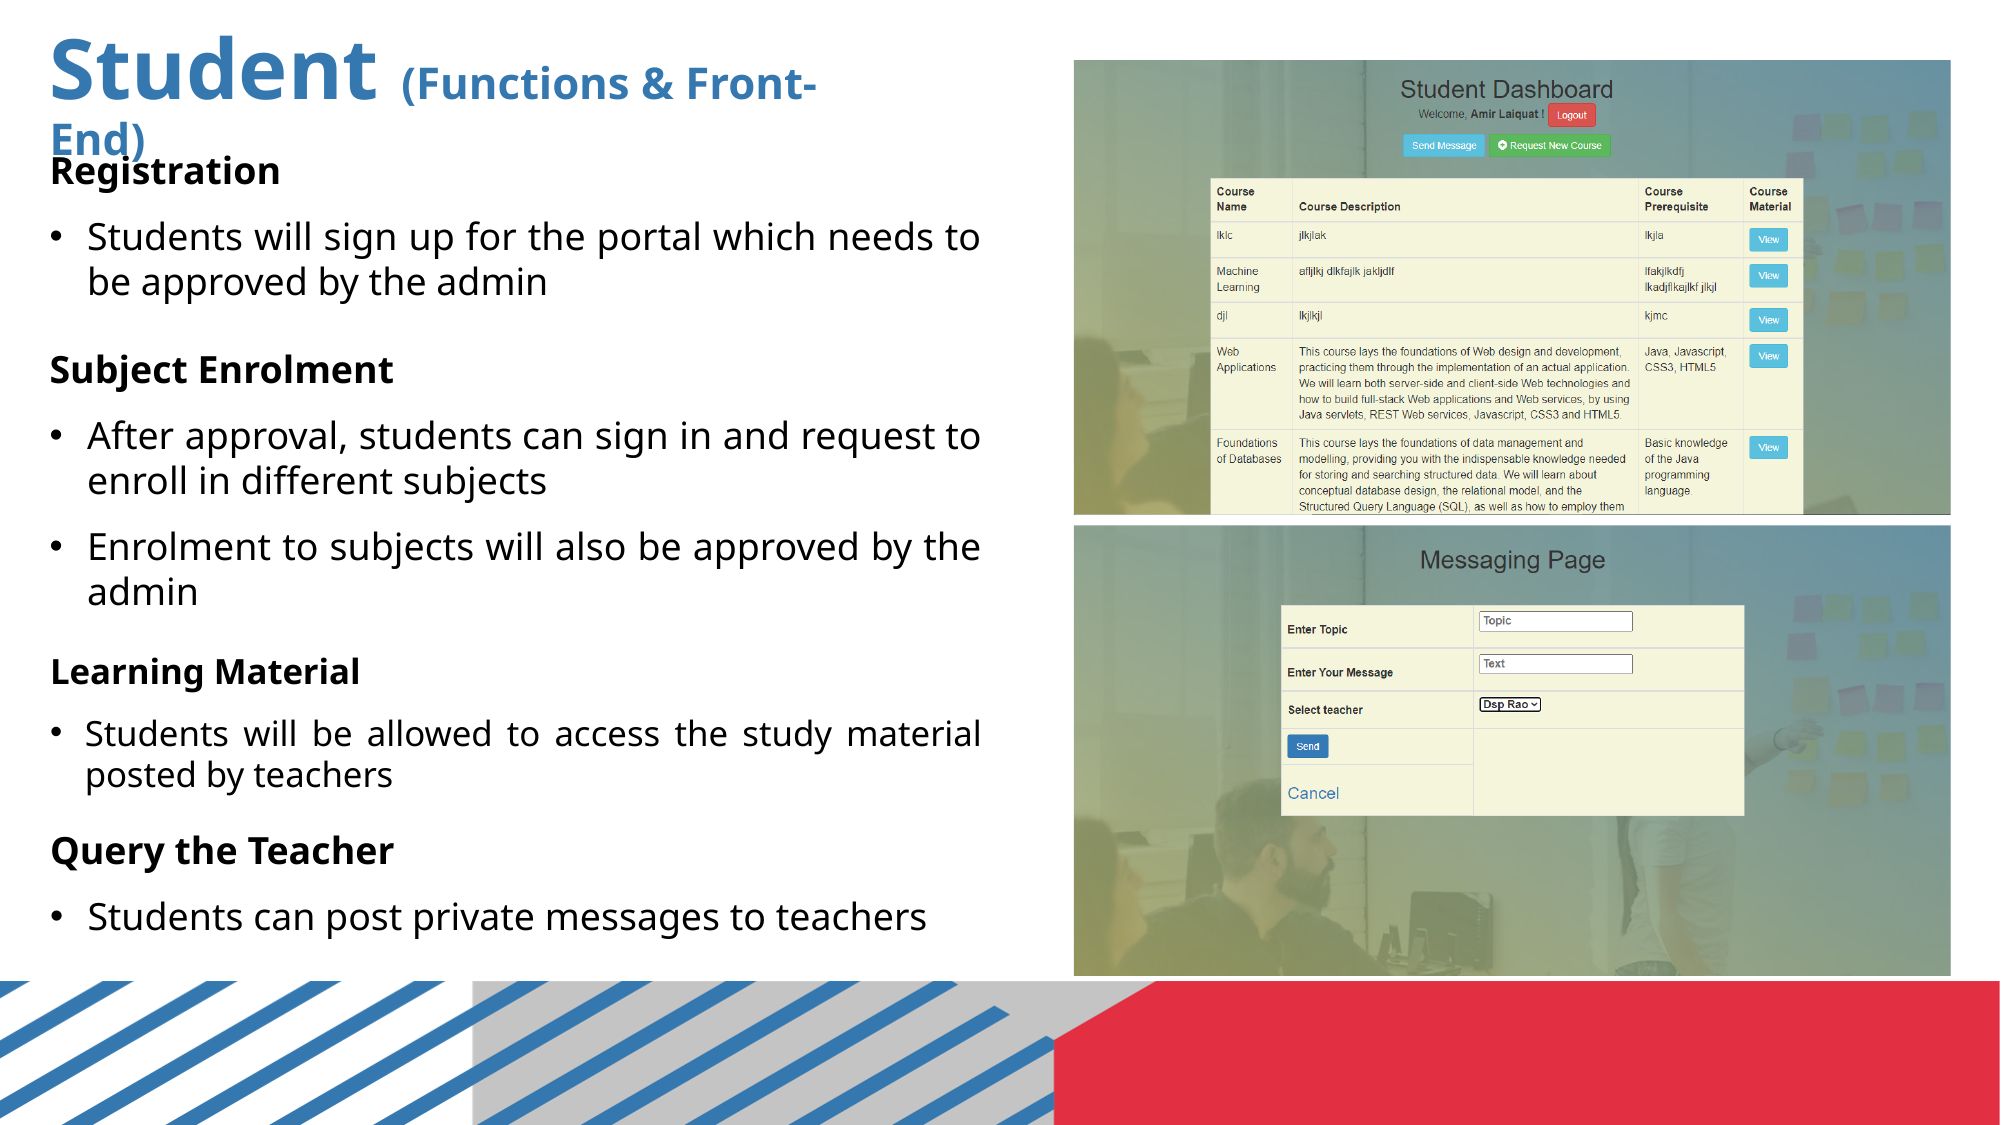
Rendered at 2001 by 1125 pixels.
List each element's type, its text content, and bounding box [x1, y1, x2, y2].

picture [1073, 60, 1951, 515]
list Registration Students will sign up for the portal which needs to be approved by the admin [34, 139, 998, 336]
picture [0, 981, 2000, 1125]
title Student (Functions & Front-End) [34, 19, 910, 139]
picture [1073, 523, 1951, 976]
text_box Learning Material Students will be allowed to access the study material posted by teachers [34, 642, 998, 803]
text_box Subject Enrolment After approval, students can sign in and request to enroll in different subjects Enrolment to subjects will also be approved by the admin [34, 338, 998, 642]
text_box Query the Teacher Students can post private messages to teachers [35, 819, 1000, 962]
